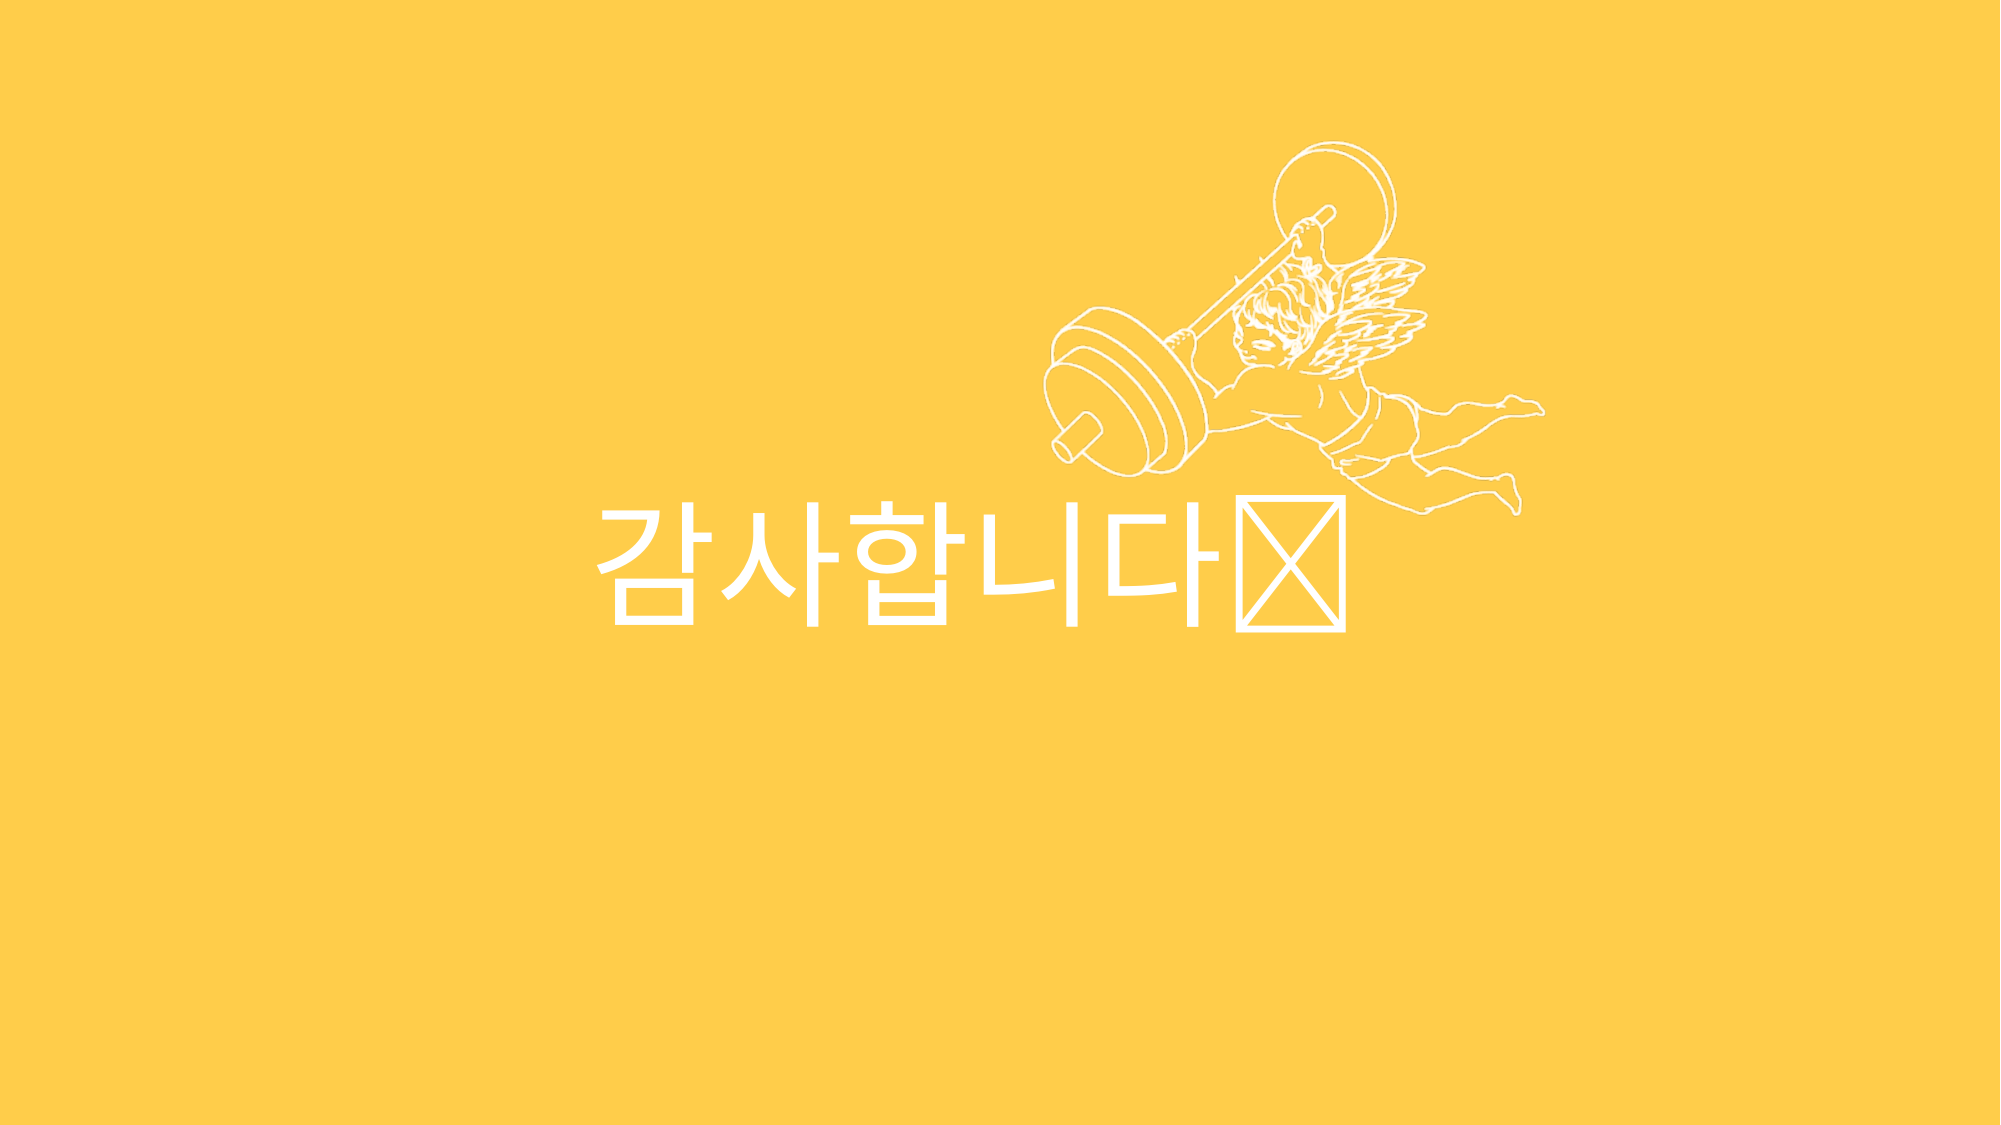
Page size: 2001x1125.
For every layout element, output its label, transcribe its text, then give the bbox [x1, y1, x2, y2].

picture [1018, 105, 1562, 563]
text_box 감사합니다 [362, 471, 1589, 652]
